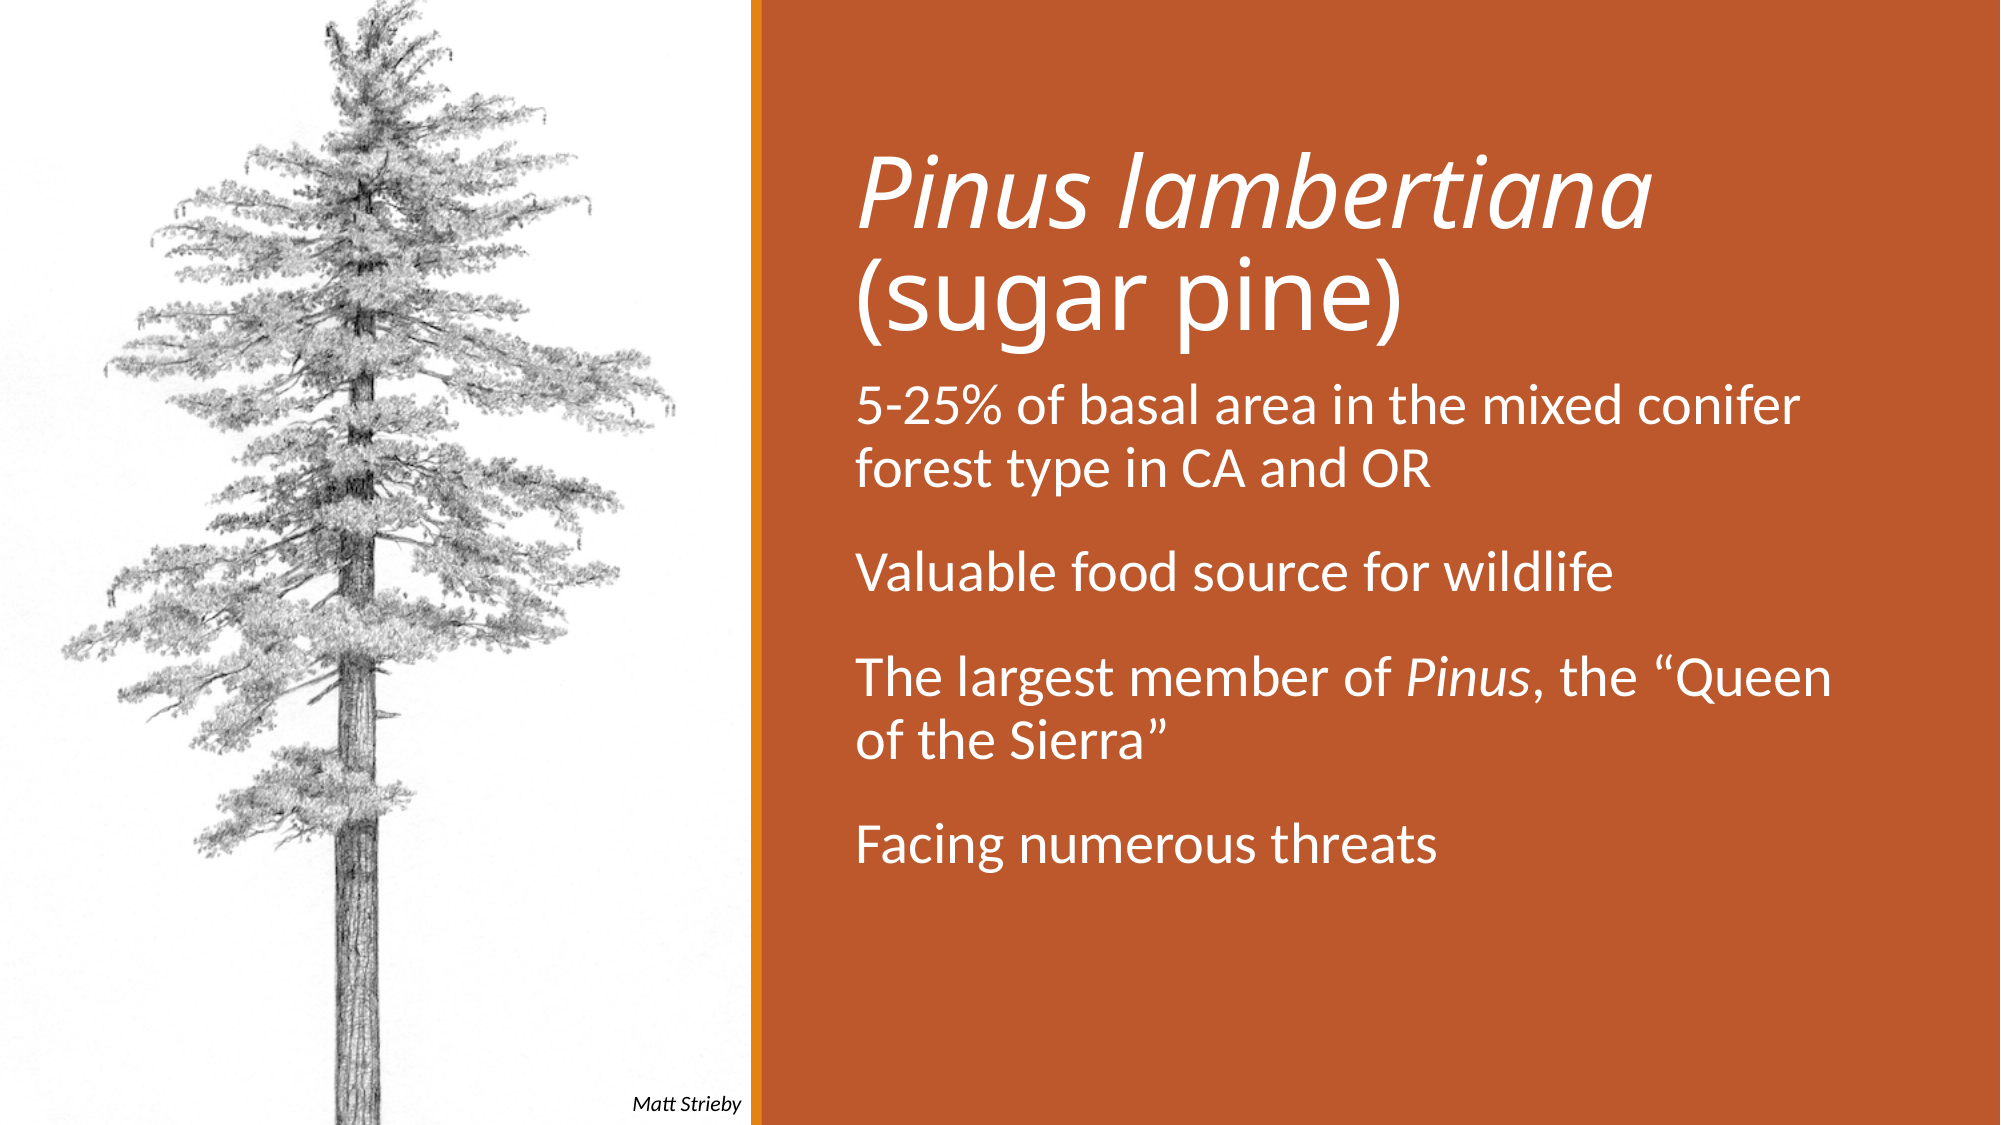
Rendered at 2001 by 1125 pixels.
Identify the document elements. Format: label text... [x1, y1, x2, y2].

text_box [759, 0, 763, 1125]
list 5-25% of basal area in the mixed conifer forest type in CA and OR Valuable food source for wildlife The largest member of Pinus, the “Queen of the Sierra” Facing numerous threats [840, 366, 1881, 966]
picture [0, 0, 752, 1125]
title Pinus lambertiana (sugar pine) [840, 84, 1881, 359]
text_box [763, 0, 2000, 1125]
